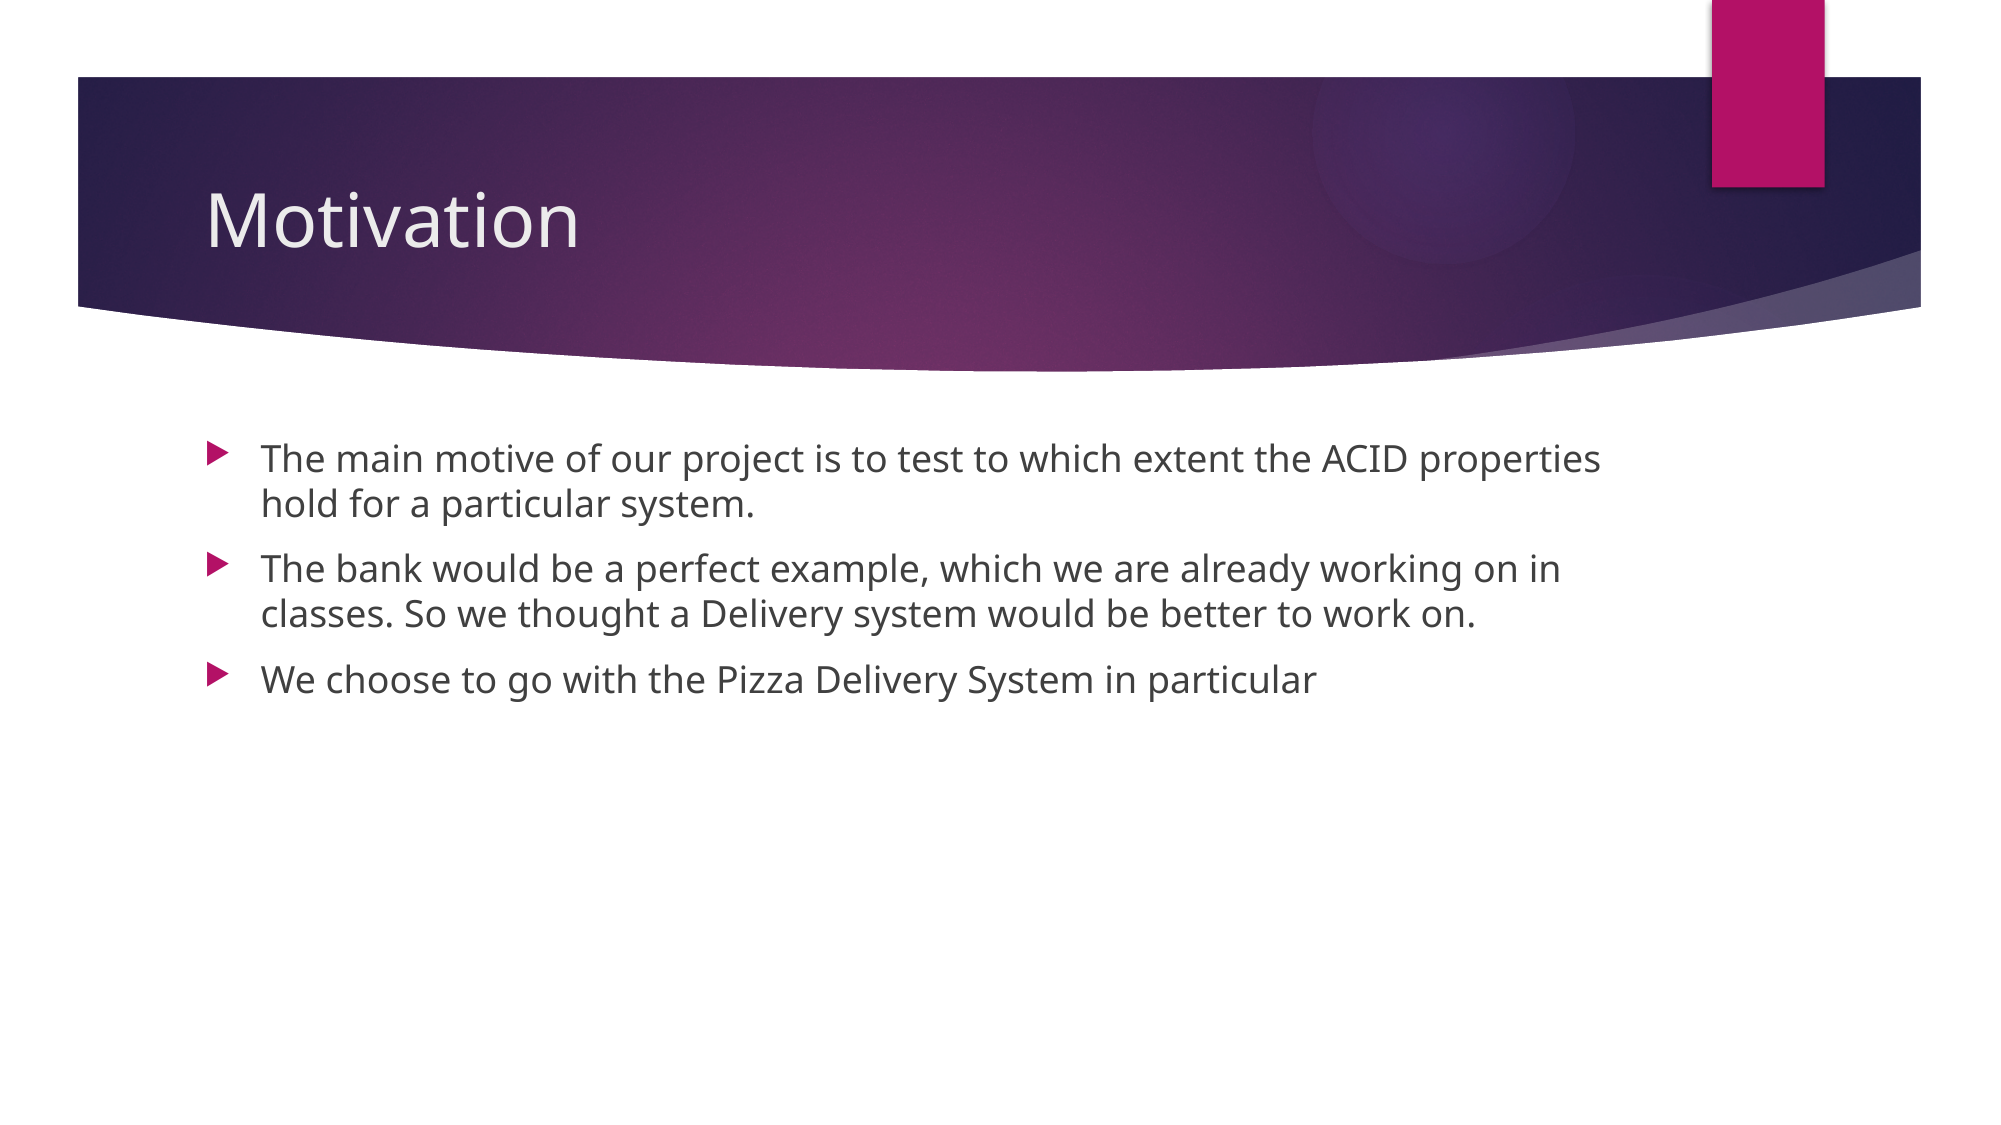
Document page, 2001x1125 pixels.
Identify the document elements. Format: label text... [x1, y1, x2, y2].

title Motivation [189, 159, 1627, 276]
list The main motive of our project is to test to which extent the ACID properties hold for a particular system. The bank would be a perfect example, which we are already working on in classes. So we thought a Delivery system would be better to work on. We choose to go with the Pizza Delivery System in particular [189, 427, 1638, 988]
